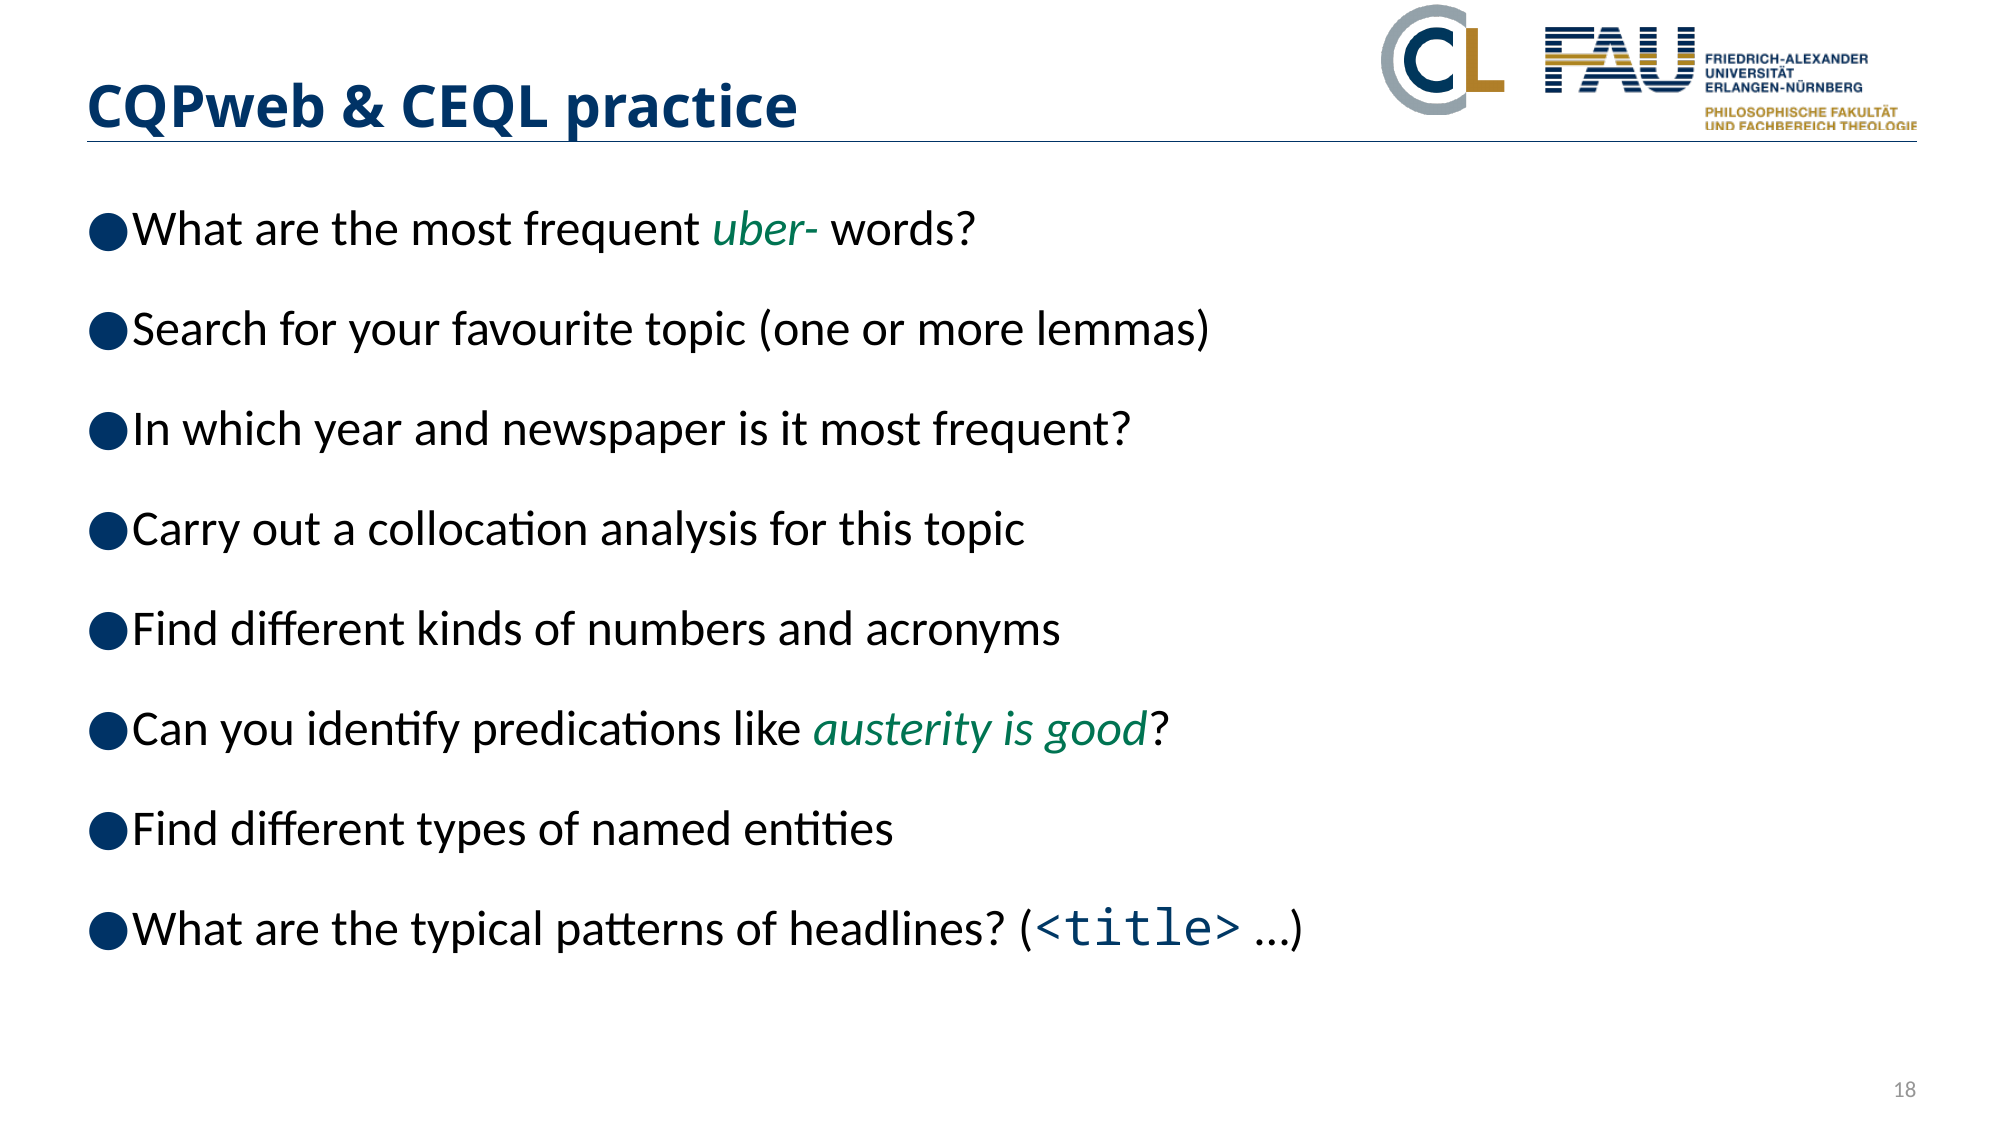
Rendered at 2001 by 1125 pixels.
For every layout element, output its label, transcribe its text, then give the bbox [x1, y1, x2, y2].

list What are the most frequent uber- words? Search for your favourite topic (one or more lemmas) In which year and newspaper is it most frequent? Carry out a collocation analysis for this topic Find different kinds of numbers and acronyms Can you identify predications like austerity is good? Find different types of named entities What are the typical patterns of headlines? (<title> …) [86, 165, 1917, 1052]
title CQPweb & CEQL practice [86, 20, 1354, 139]
slide_number 18 [1818, 1051, 1917, 1125]
